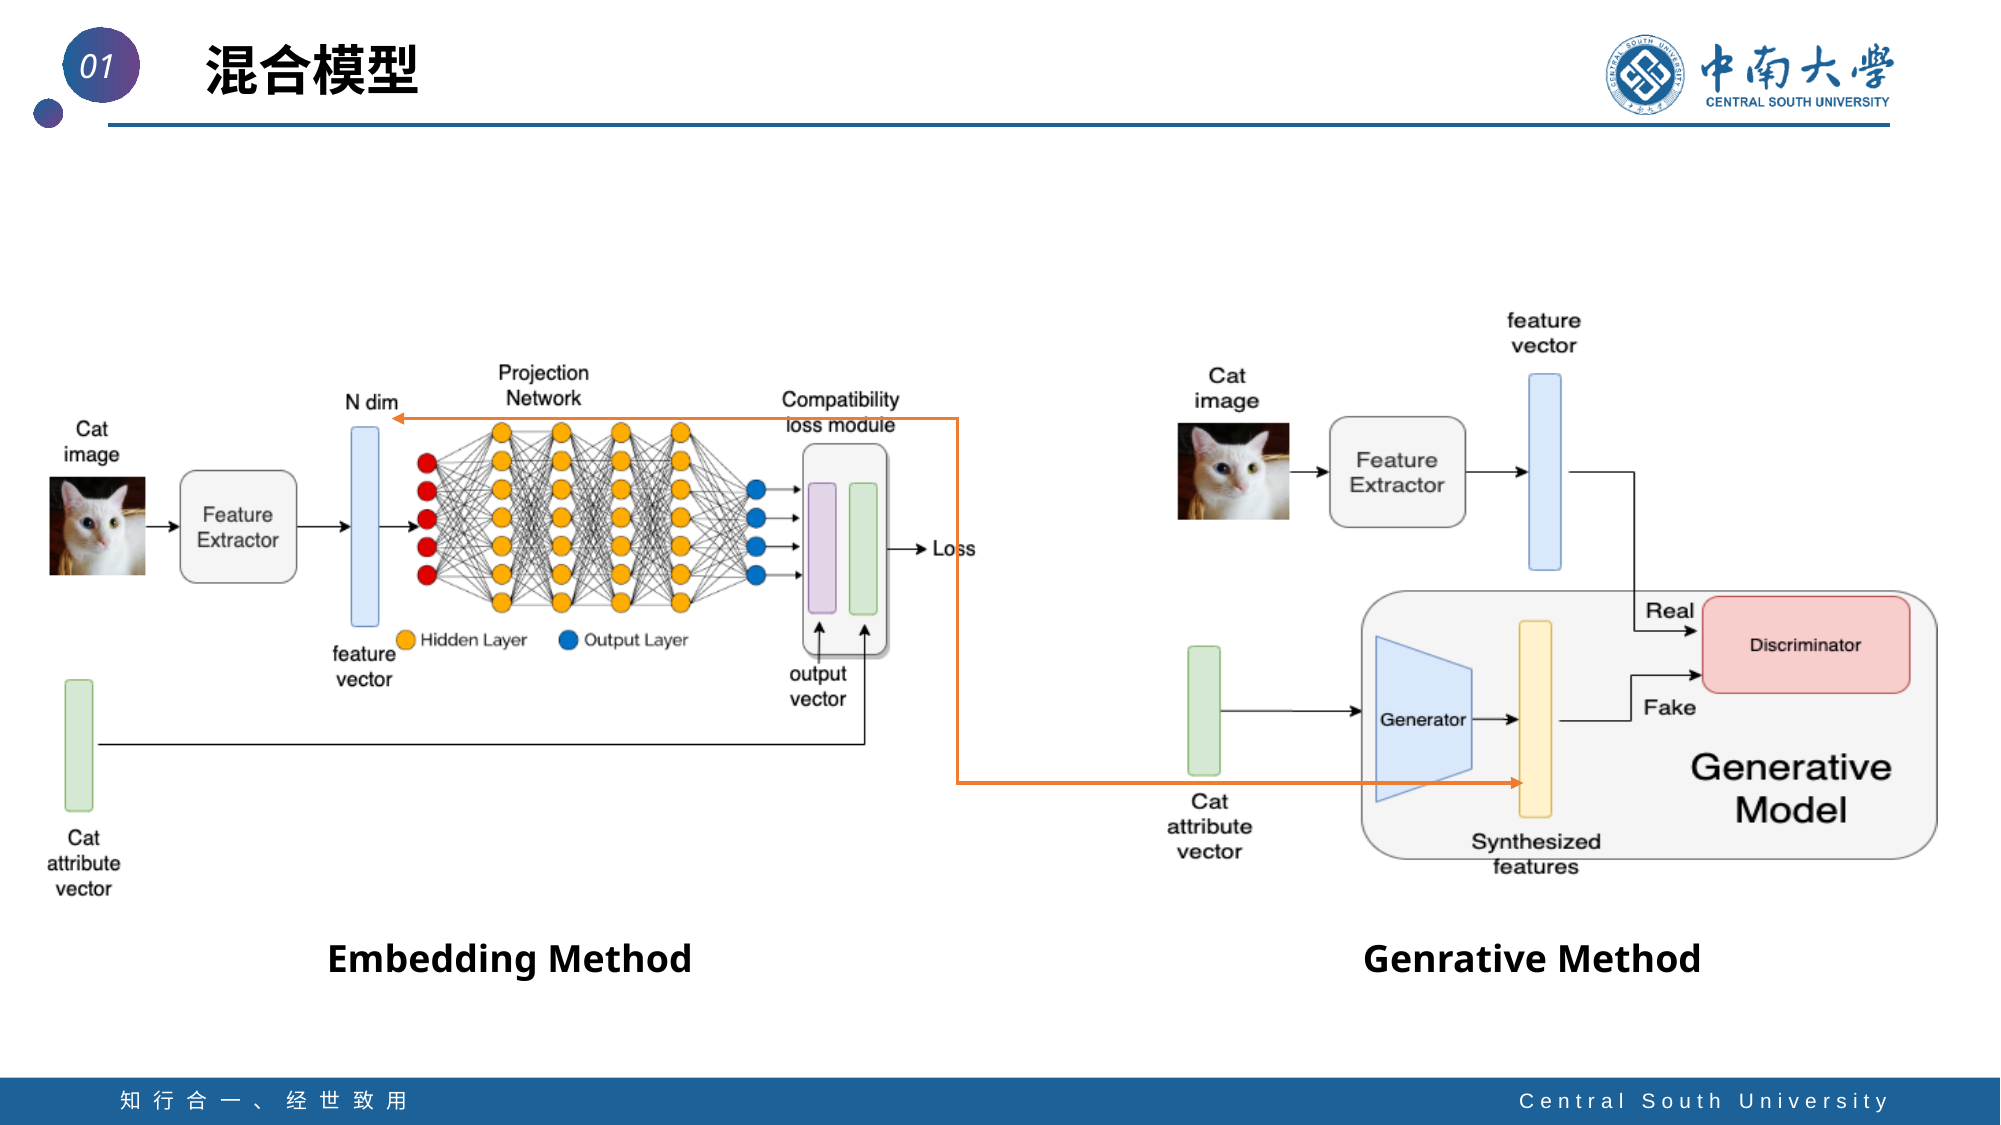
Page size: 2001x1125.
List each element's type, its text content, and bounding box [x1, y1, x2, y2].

text_box Central South University [1504, 1080, 1902, 1120]
picture [1595, 28, 1907, 121]
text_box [391, 418, 1524, 783]
picture [1167, 307, 1938, 878]
picture [47, 359, 986, 900]
text_box 知行合一、经世致用 [105, 1080, 423, 1120]
text_box 混合模型 [204, 26, 1096, 110]
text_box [33, 26, 153, 128]
text_box [158, 0, 1050, 118]
text_box Genrative Method [1348, 928, 1758, 988]
text_box [0, 1077, 2000, 1125]
text_box Embedding Method [312, 928, 722, 988]
